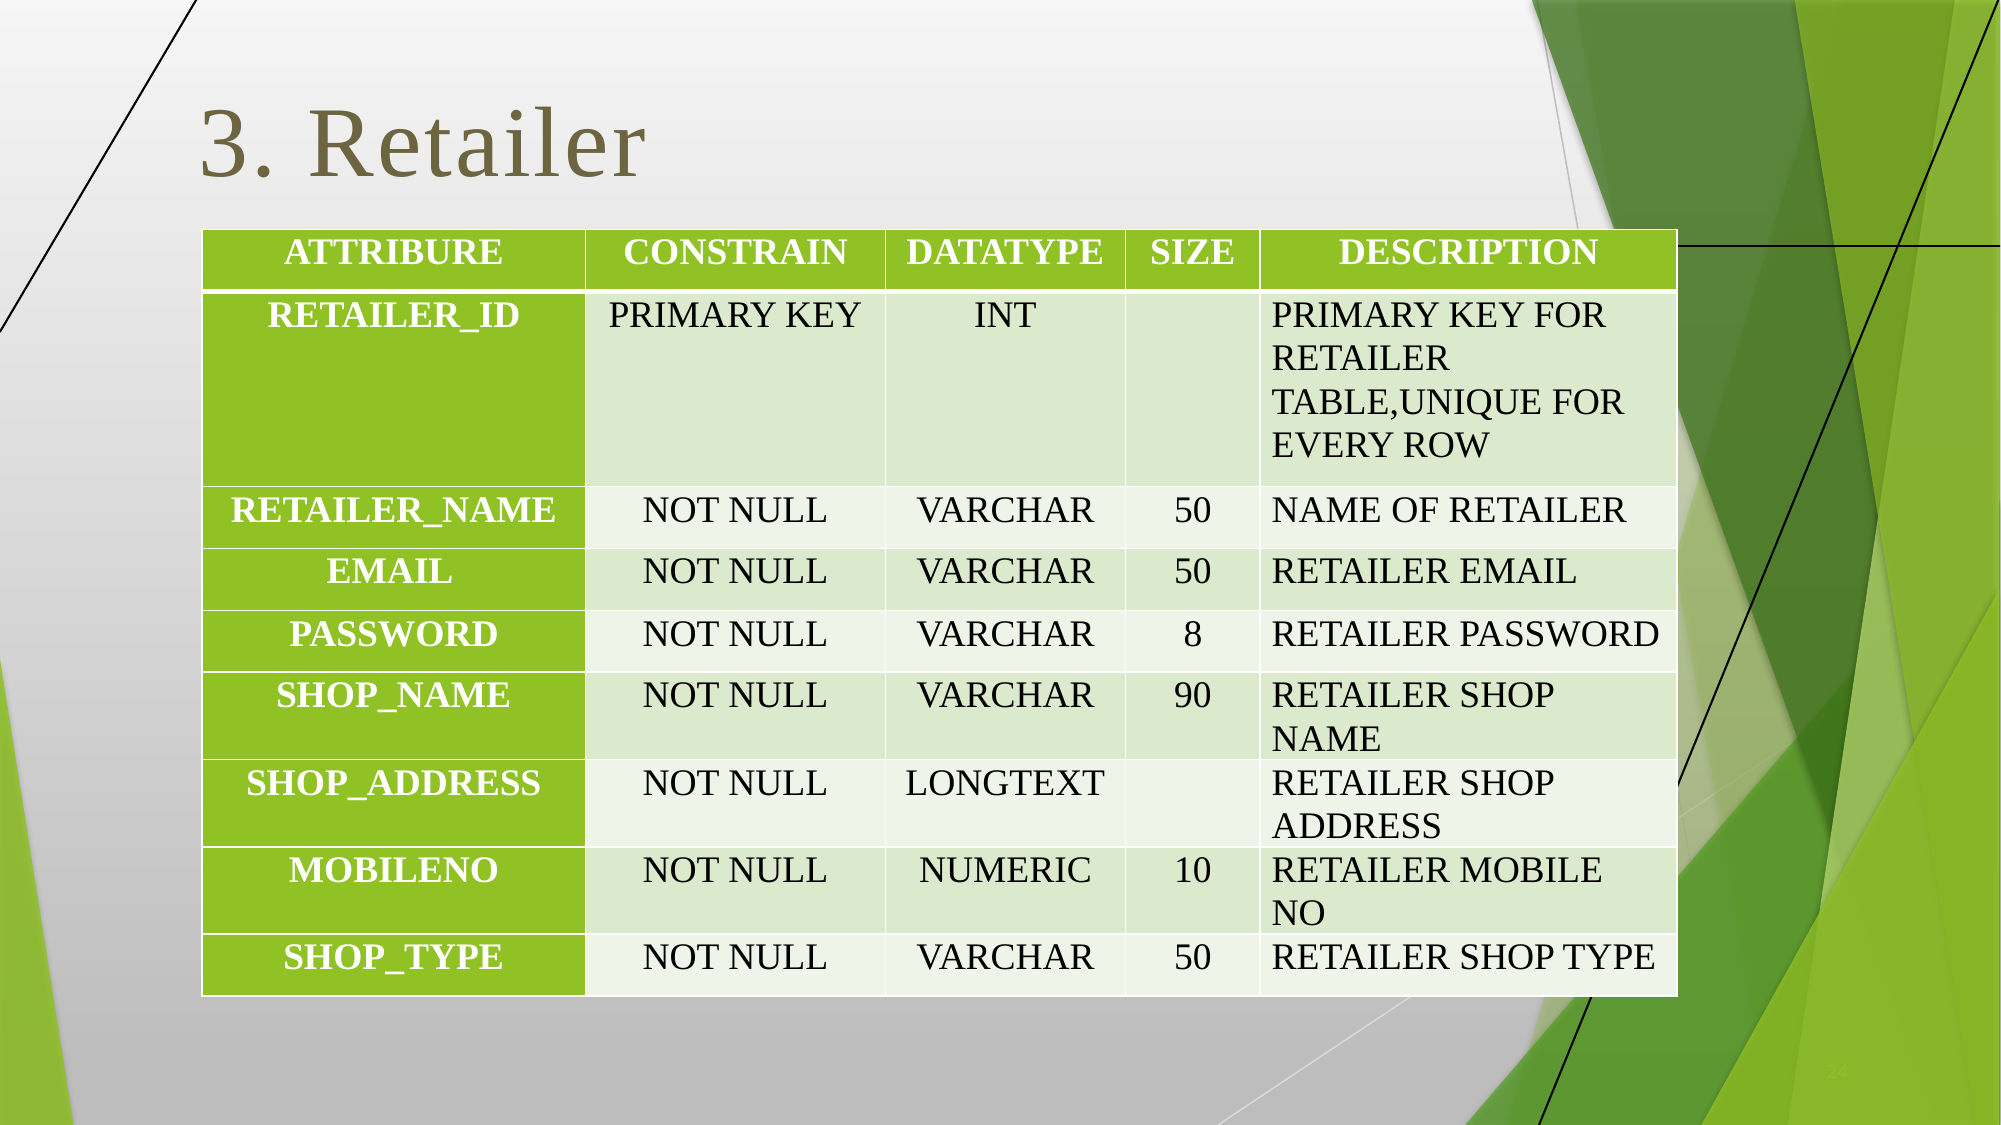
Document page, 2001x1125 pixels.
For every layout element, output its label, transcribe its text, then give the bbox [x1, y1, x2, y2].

table_cell NUMERIC [886, 848, 1125, 933]
table_cell SHOP_TYPE [203, 935, 585, 995]
table_cell MOBILENO [203, 848, 585, 933]
table_cell VARCHAR [886, 935, 1125, 995]
table_header DATATYPE [886, 230, 1125, 289]
table_cell RETAILER PASSWORD [1261, 611, 1676, 671]
table_cell RETAILER_ID [203, 294, 585, 486]
table_cell RETAILER EMAIL [1261, 549, 1676, 610]
table_cell PASSWORD [203, 611, 585, 671]
table_cell INT [886, 294, 1125, 486]
table_cell VARCHAR [886, 611, 1125, 671]
table_cell SHOP_NAME [203, 673, 585, 759]
table_cell VARCHAR [886, 549, 1125, 610]
table_cell 50 [1126, 487, 1259, 548]
slide_number 24 [1701, 1042, 1864, 1103]
table_header CONSTRAIN [586, 230, 885, 289]
table_cell NOT NULL [586, 611, 885, 671]
table_cell NAME OF RETAILER [1261, 487, 1676, 548]
table_header ATTRIBURE [203, 230, 585, 289]
table_cell LONGTEXT [886, 760, 1125, 846]
table_cell [1126, 760, 1259, 846]
table_cell 50 [1126, 935, 1259, 995]
table_cell VARCHAR [886, 673, 1125, 759]
table_cell NOT NULL [586, 935, 885, 995]
table_cell 10 [1126, 848, 1259, 933]
table_cell 90 [1126, 673, 1259, 759]
table_cell 50 [1126, 549, 1259, 610]
table_cell RETAILER SHOP TYPE [1261, 935, 1676, 995]
table_cell RETAILER SHOP ADDRESS [1261, 760, 1676, 846]
table_cell RETAILER MOBILE NO [1261, 848, 1676, 933]
table_cell PRIMARY KEY FOR RETAILER TABLE,UNIQUE FOR EVERY ROW [1261, 294, 1676, 486]
table_cell RETAILER_NAME [203, 487, 585, 548]
title 3. Retailer [183, 54, 1380, 204]
table_cell NOT NULL [586, 487, 885, 548]
table_cell RETAILER SHOP NAME [1261, 673, 1676, 759]
table_cell SHOP_ADDRESS [203, 760, 585, 846]
table_cell PRIMARY KEY [586, 294, 885, 486]
table_cell NOT NULL [586, 760, 885, 846]
table_cell VARCHAR [886, 487, 1125, 548]
table_header SIZE [1126, 230, 1259, 289]
table_cell NOT NULL [586, 549, 885, 610]
table_cell [1126, 294, 1259, 486]
table_header DESCRIPTION [1261, 230, 1676, 289]
table_cell 8 [1126, 611, 1259, 671]
table_cell NOT NULL [586, 848, 885, 933]
table_cell EMAIL [203, 549, 585, 610]
table_cell NOT NULL [586, 673, 885, 759]
